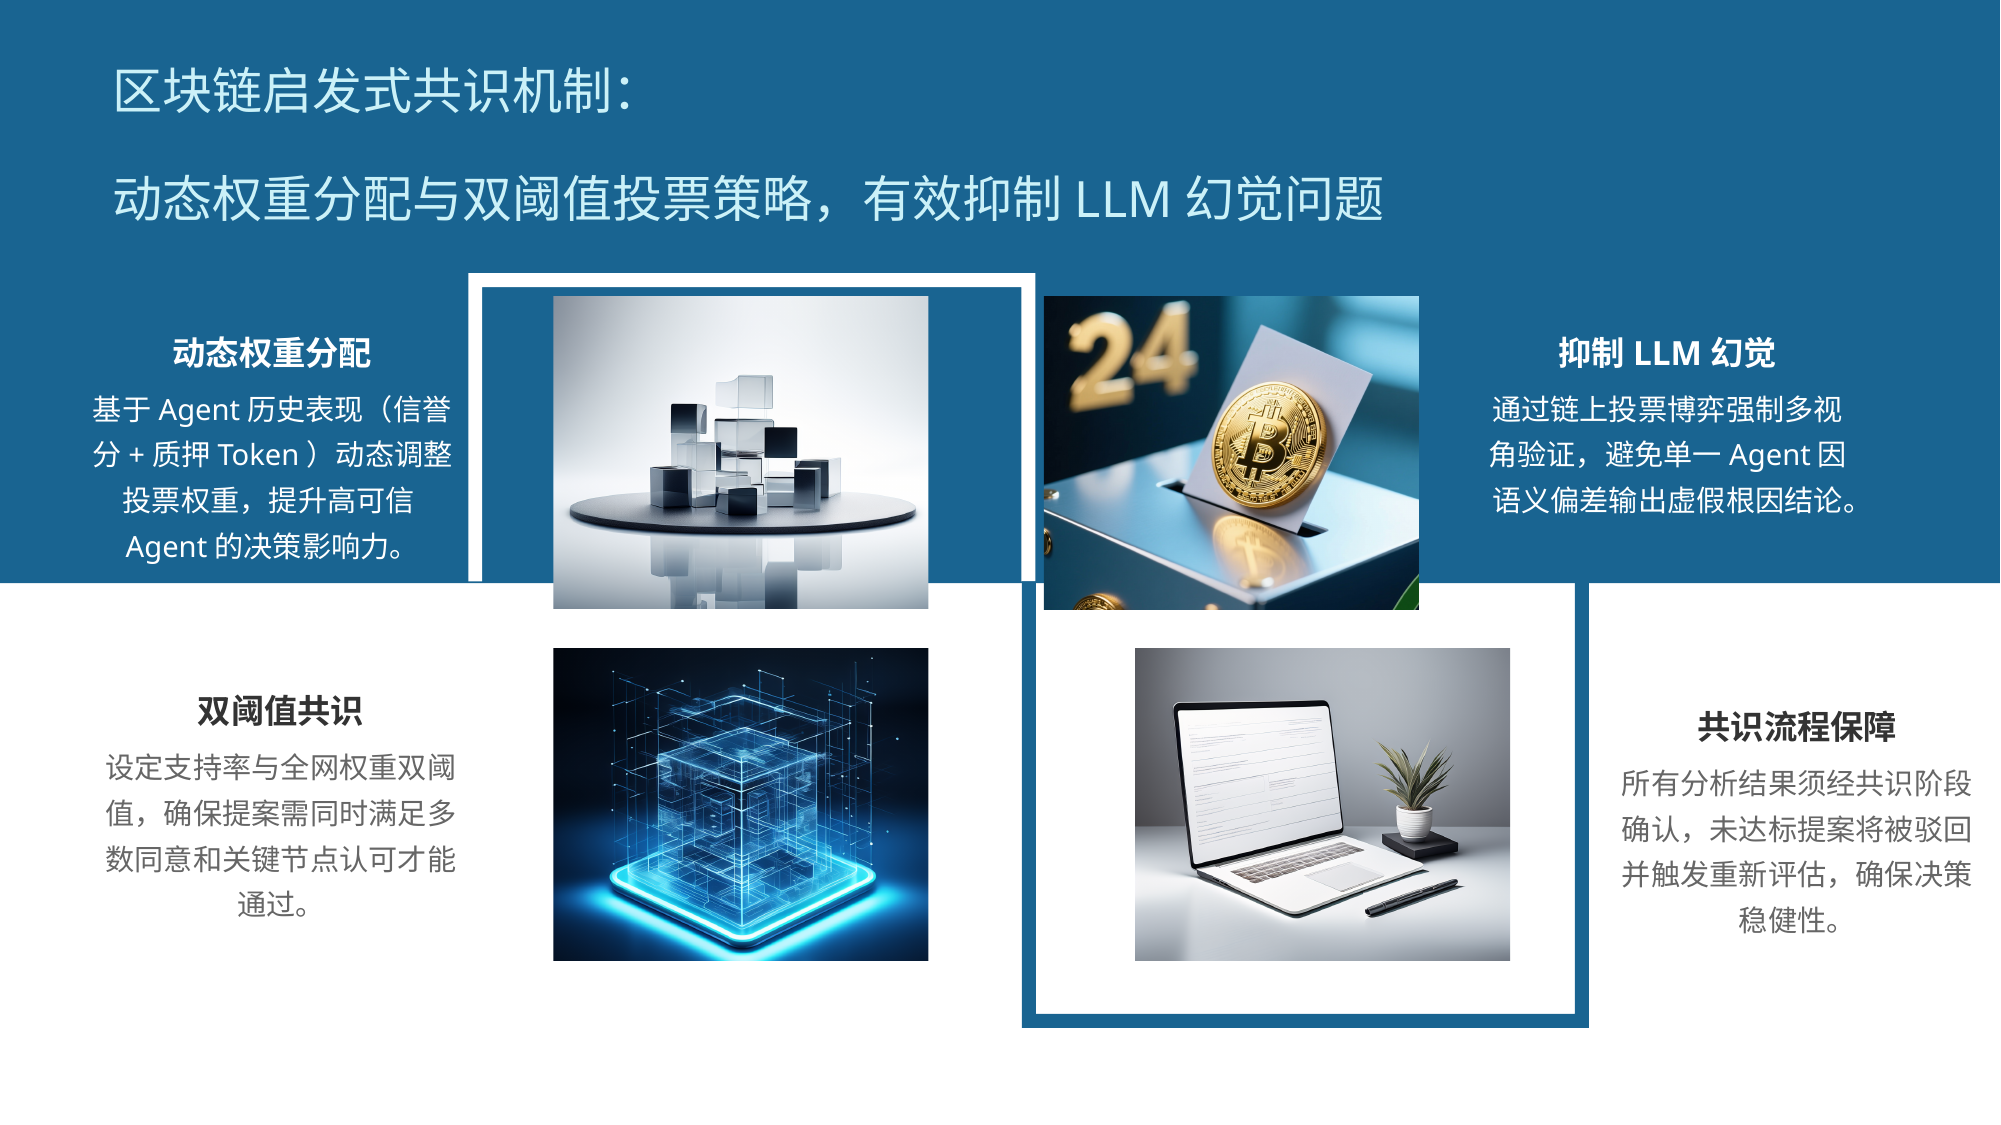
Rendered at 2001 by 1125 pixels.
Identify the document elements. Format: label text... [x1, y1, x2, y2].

picture [1135, 648, 1511, 961]
text_box 基于Agent历史表现（信誉分+质押Token）动态调整投票权重，提升高可信Agent的决策影响力。 [84, 379, 460, 564]
text_box 所有分析结果须经共识阶段确认，未达标提案将被驳回并触发重新评估，确保决策稳健性。 [1609, 754, 1985, 938]
text_box 双阈值共识 [93, 684, 469, 730]
text_box 通过链上投票博弈强制多视角验证，避免单一Agent因语义偏差输出虚假根因结论。 [1480, 379, 1856, 518]
list 区块链启发式共识机制： 动态权重分配与双阈值投票策略，有效抑制LLM幻觉问题 [98, 30, 1897, 230]
text_box [467, 272, 1036, 582]
text_box 设定支持率与全网权重双阈值，确保提案需同时满足多数同意和关键节点认可才能通过。 [93, 738, 469, 922]
text_box 共识流程保障 [1609, 699, 1985, 746]
text_box 抑制LLM幻觉 [1480, 325, 1856, 372]
text_box [1021, 580, 1590, 1029]
picture [553, 648, 929, 961]
text_box 动态权重分配 [84, 325, 460, 372]
picture [1043, 296, 1419, 610]
picture [553, 296, 929, 609]
